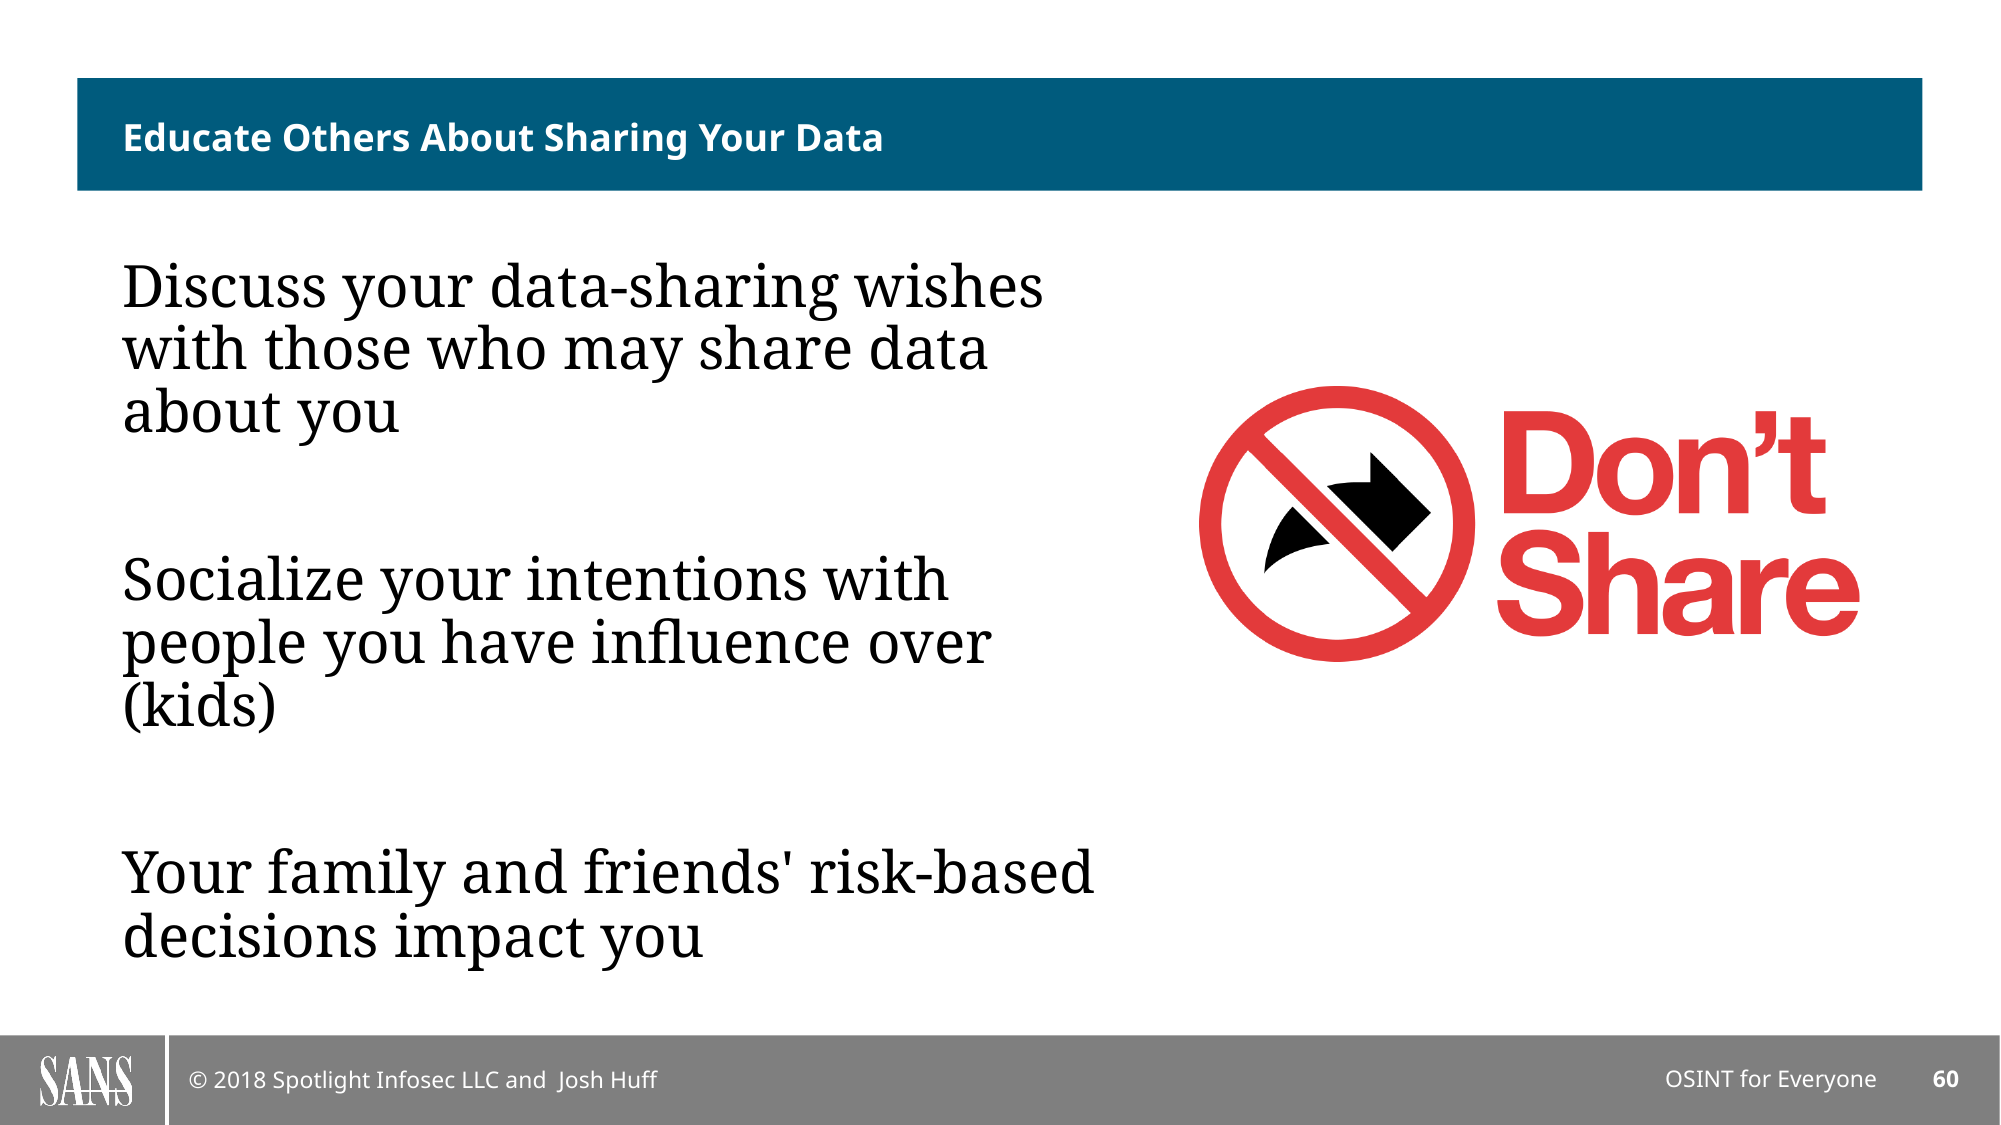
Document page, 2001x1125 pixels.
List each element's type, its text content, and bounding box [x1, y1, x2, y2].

list Discuss your data-sharing wishes with those who may share data about you Socialize your intentions with people you have influence over (kids) Your family and friends' risk-based decisions impact you [107, 249, 1154, 1002]
footer OSINT for Everyone [201, 1035, 1893, 1125]
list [1177, 374, 1870, 681]
title Educate Others About Sharing Your Data [107, 78, 1893, 191]
slide_number 60 [1893, 1035, 2000, 1125]
